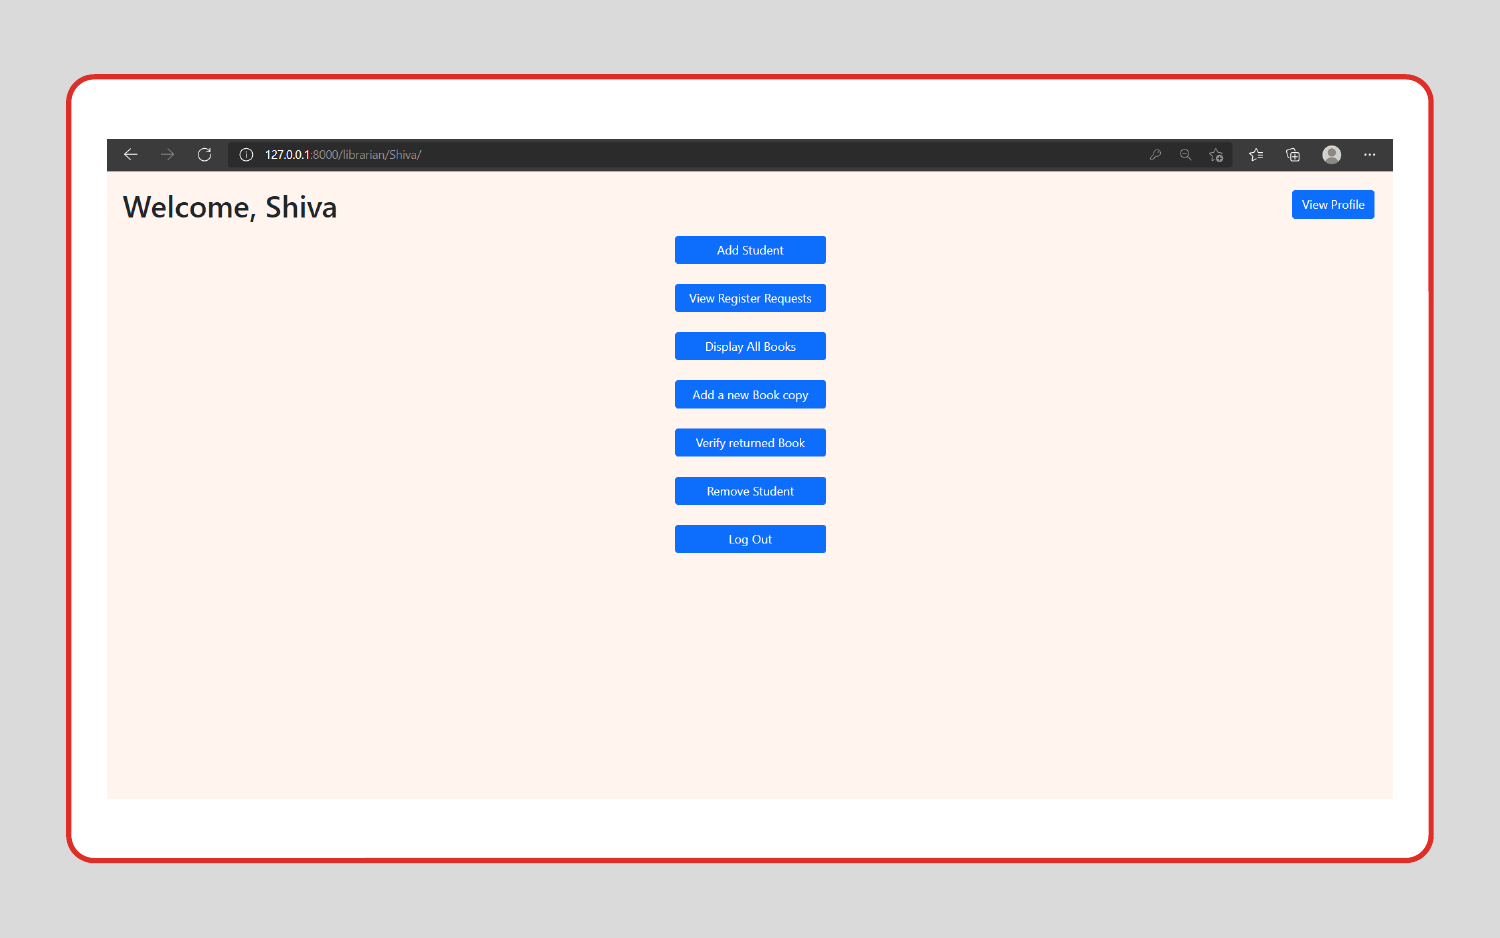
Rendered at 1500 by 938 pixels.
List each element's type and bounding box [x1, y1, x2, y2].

text_box [0, 0, 1500, 938]
text_box [78, 86, 1422, 851]
picture [106, 138, 1394, 799]
text_box [67, 75, 1433, 862]
